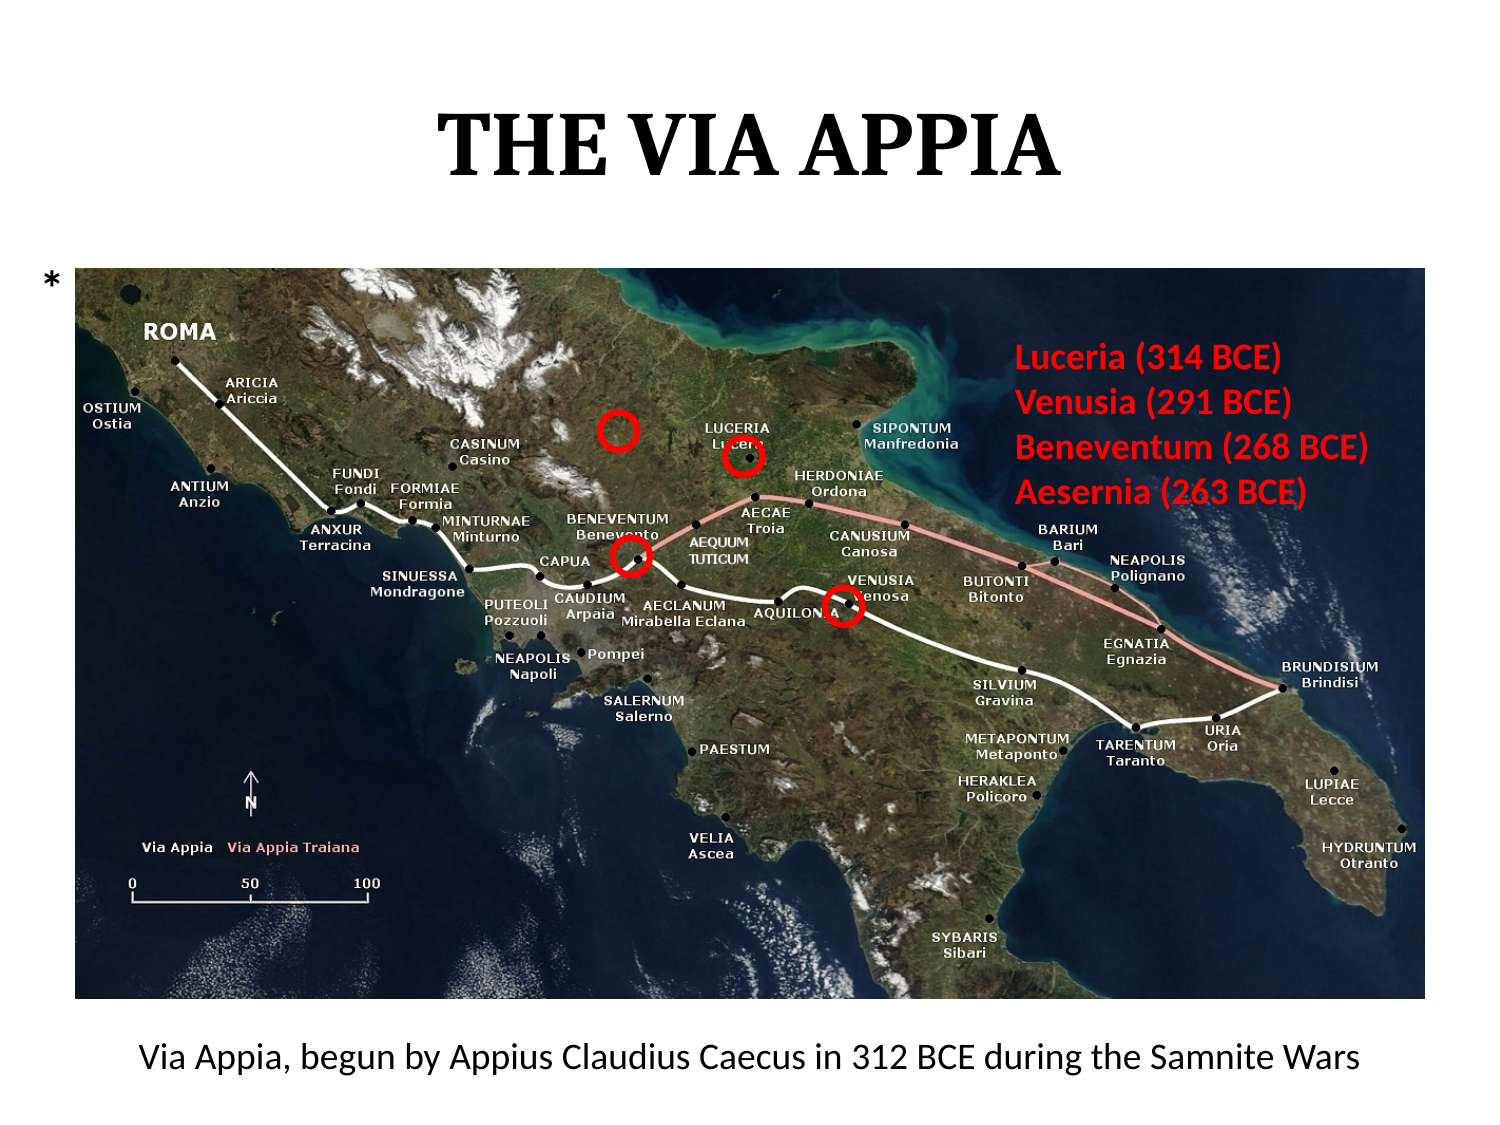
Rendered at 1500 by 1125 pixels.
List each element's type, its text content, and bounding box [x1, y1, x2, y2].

title The Via Appia [75, 45, 1425, 233]
text_box * [24, 249, 100, 324]
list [74, 268, 1426, 999]
text_box Via Appia, begun by Appius Claudius Caecus in 312 BCE during the Samnite Wars [74, 1024, 1425, 1085]
